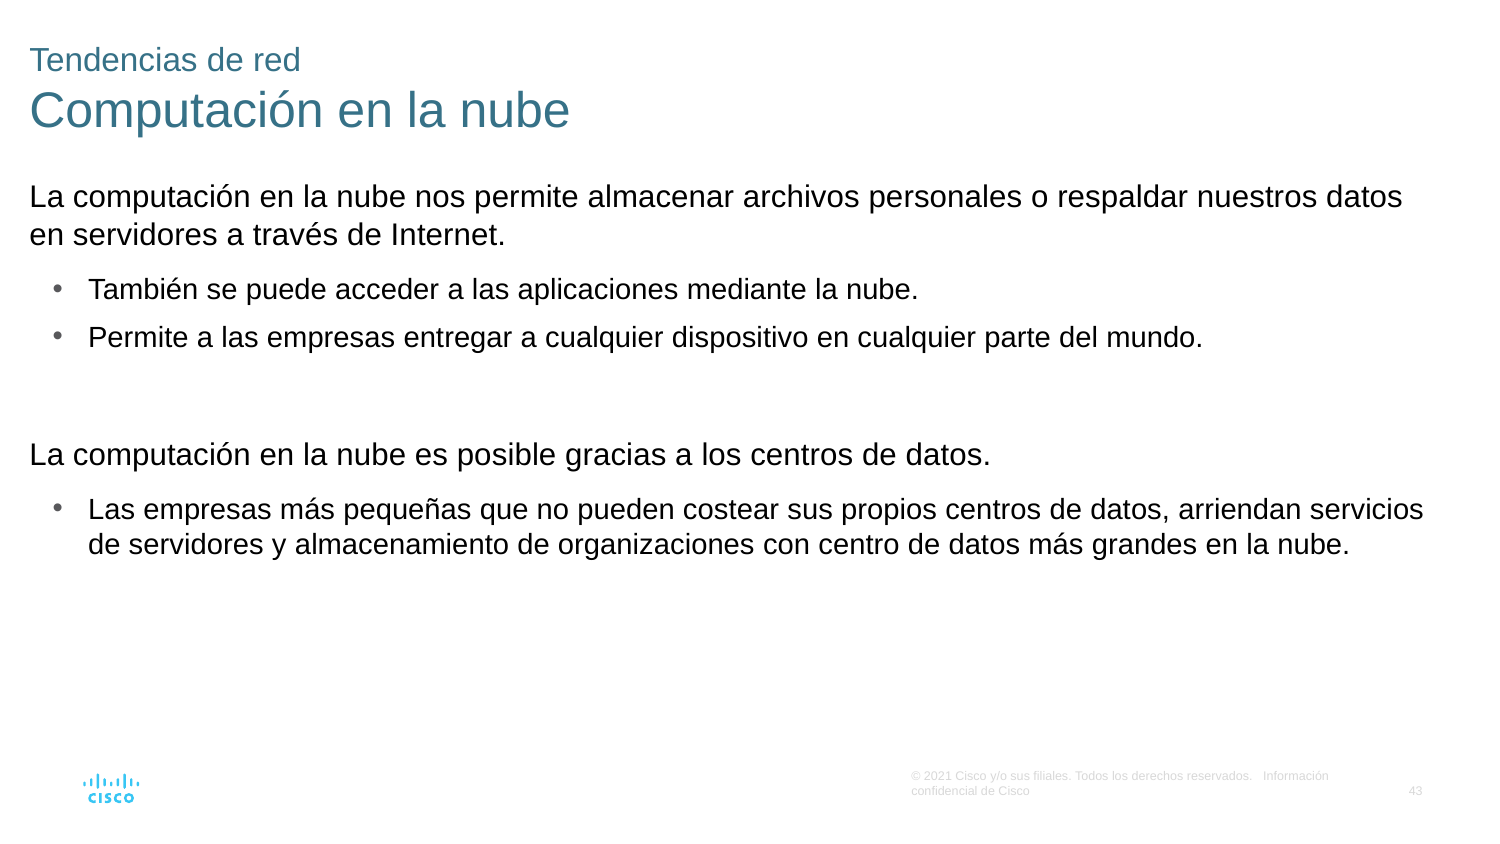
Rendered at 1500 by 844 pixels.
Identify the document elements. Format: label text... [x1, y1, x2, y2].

title Tendencias de red Computación en la nube [14, 6, 849, 169]
list La computación en la nube nos permite almacenar archivos personales o respaldar nuestros datos en servidores a través de Internet. También se puede acceder a las aplicaciones mediante la nube. Permite a las empresas entregar a cualquier dispositivo en cualquier parte del mundo. La computación en la nube es posible gracias a los centros de datos. Las empresas más pequeñas que no pueden costear sus propios centros de datos, arriendan servicios de servidores y almacenamiento de organizaciones con centro de datos más grandes en la nube. [14, 169, 1469, 699]
